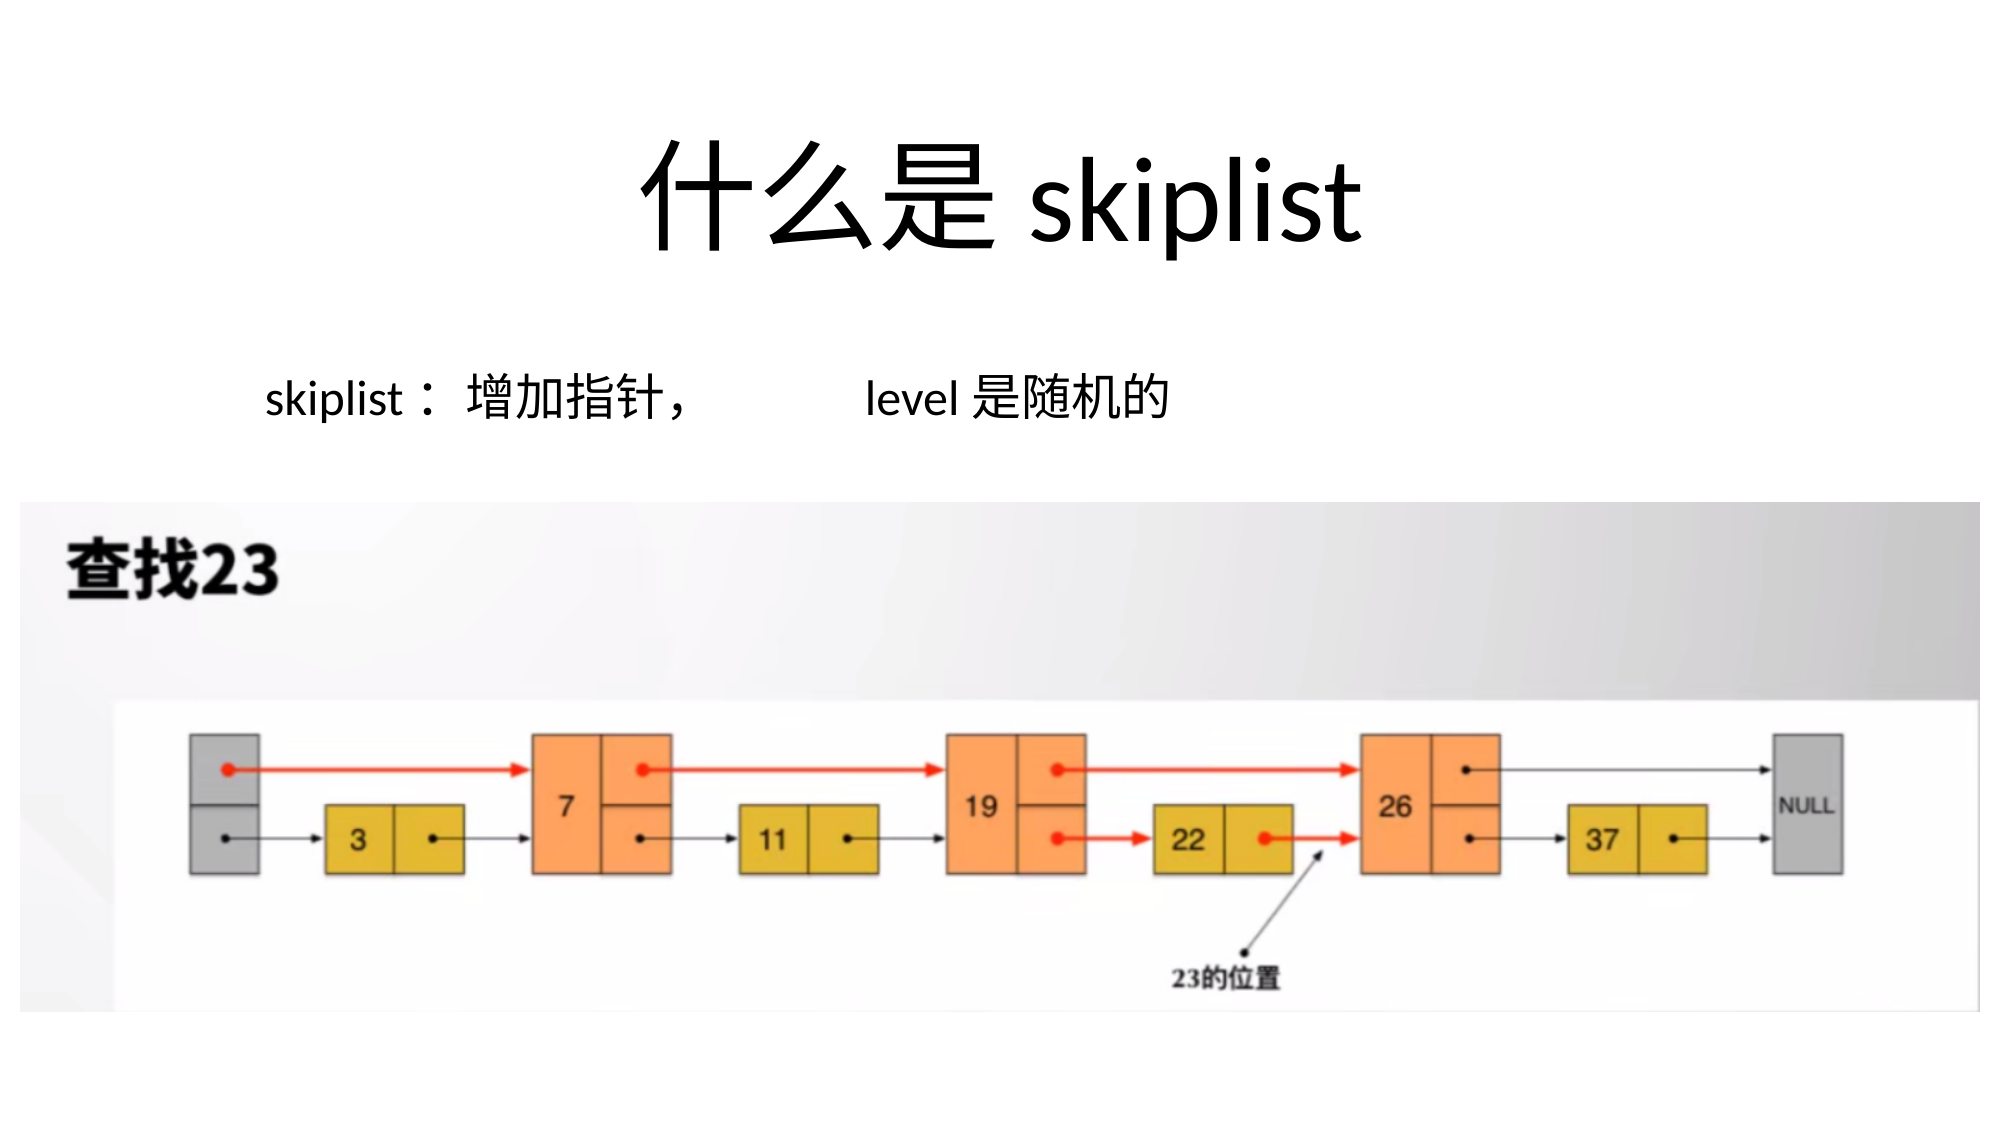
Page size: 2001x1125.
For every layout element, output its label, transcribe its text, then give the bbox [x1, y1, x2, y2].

title 什么是skiplist [249, 127, 1750, 275]
subtitle skiplist：增加指针， level是随机的 [249, 364, 1750, 502]
picture [19, 502, 1980, 1012]
